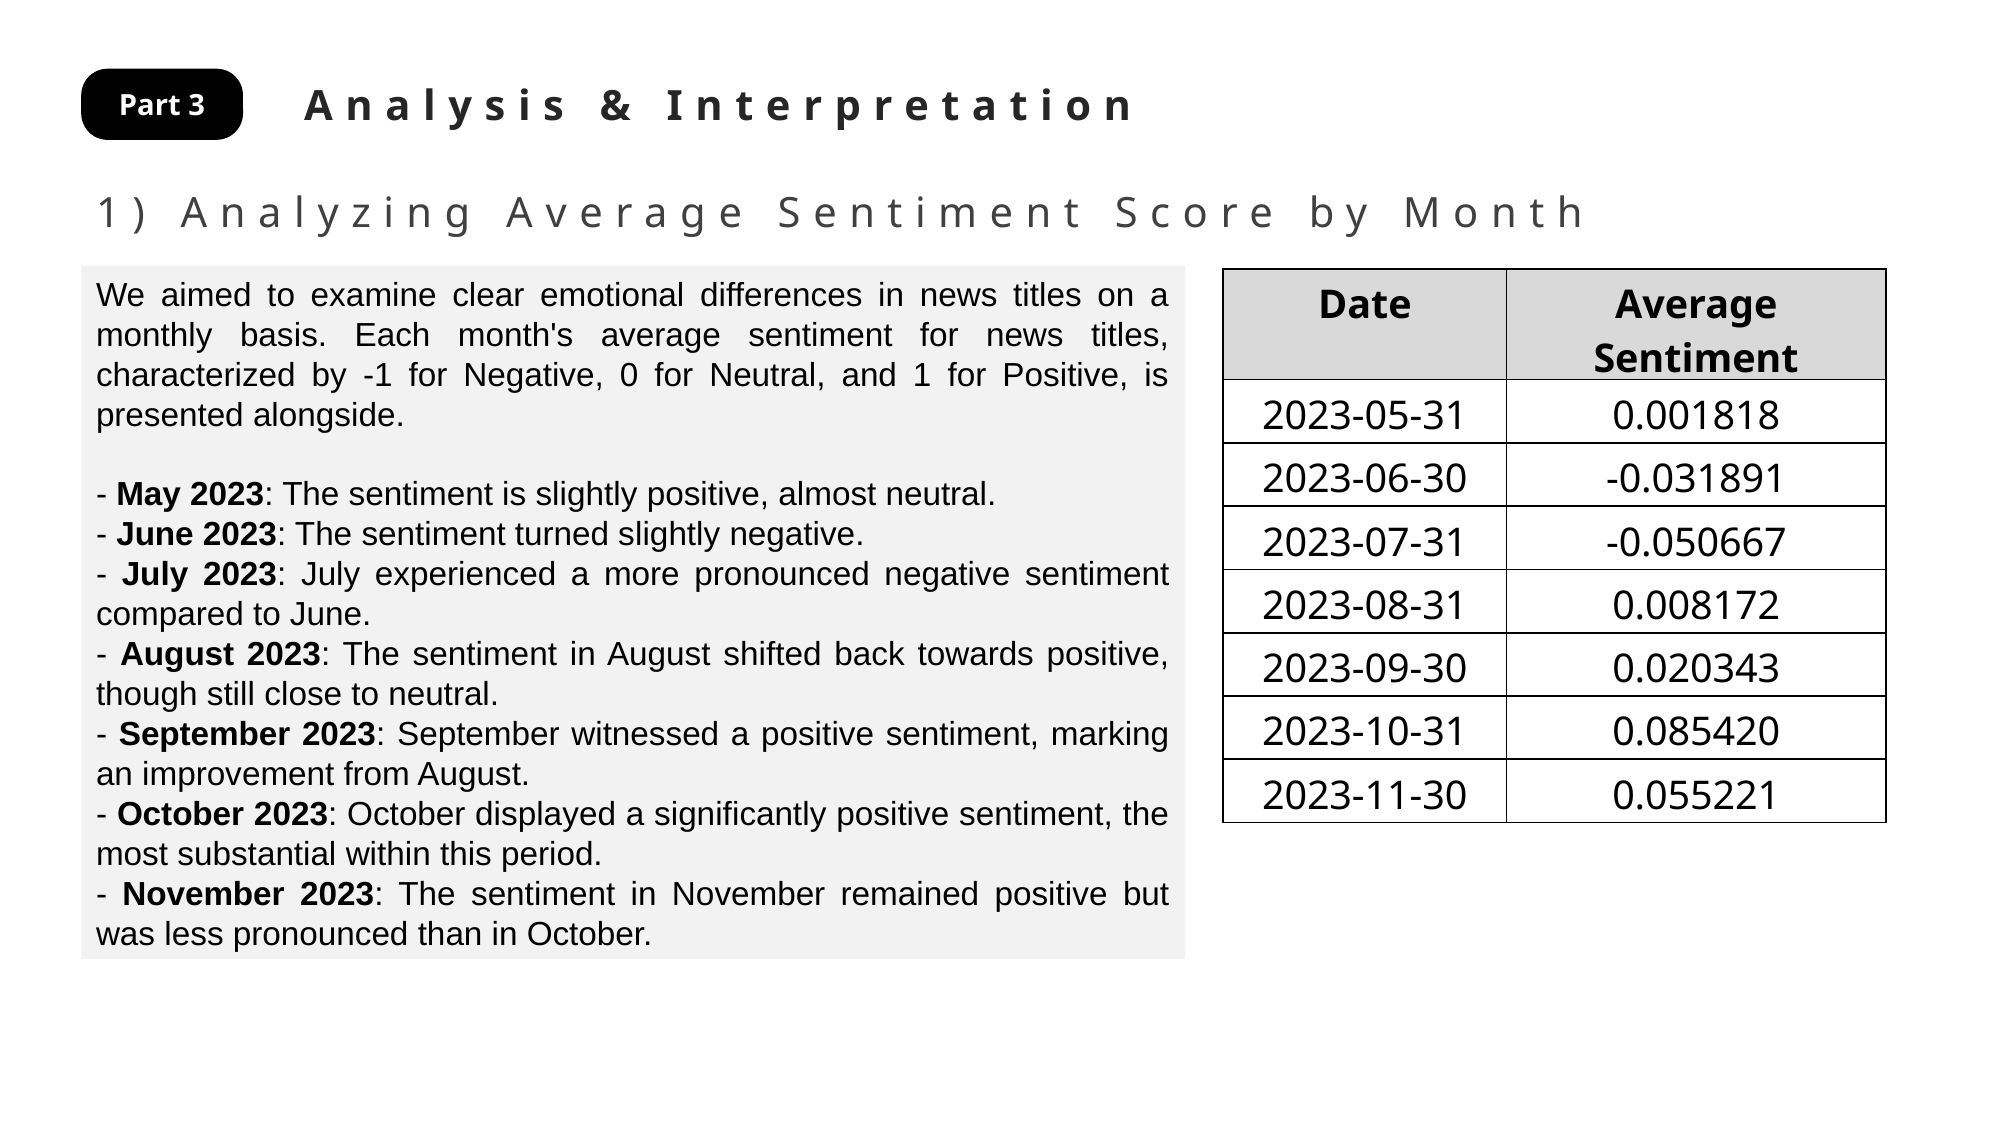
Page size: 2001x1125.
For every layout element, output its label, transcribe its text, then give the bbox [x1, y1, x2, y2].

table_cell 0.085420 [1507, 697, 1885, 758]
table_cell 2023-05-31 [1224, 380, 1506, 442]
text_box 1) Analyzing Average Sentiment Score by Month [81, 178, 1982, 243]
table_cell 0.020343 [1507, 634, 1885, 695]
text_box [80, 67, 245, 141]
table_header Date [1224, 270, 1506, 379]
table_cell -0.031891 [1507, 444, 1885, 505]
table_cell 2023-11-30 [1224, 760, 1506, 822]
table_cell 2023-07-31 [1224, 507, 1506, 569]
table_cell 2023-06-30 [1224, 444, 1506, 505]
table_cell 0.001818 [1507, 380, 1885, 442]
table_cell 0.055221 [1507, 760, 1885, 822]
table_cell 2023-10-31 [1224, 697, 1506, 758]
text_box We aimed to examine clear emotional differences in news titles on a monthly basis. Each month's average sentiment for news titles, characterized by -1 for Negative, 0 for Neutral, and 1 for Positive, is presented alongside. - May 2023: The sentiment is slightly positive, almost neutral. - June 2023: The sentiment turned slightly negative. - July 2023: July experienced a more pronounced negative sentiment compared to June. - August 2023: The sentiment in August shifted back towards positive, though still close to neutral. - September 2023: September witnessed a positive sentiment, marking an improvement from August. - October 2023: October displayed a significantly positive sentiment, the most substantial within this period. - November 2023: The sentiment in November remained positive but was less pronounced than in October. [81, 265, 1186, 959]
table_cell -0.050667 [1507, 507, 1885, 569]
text_box Analysis & Interpretation [289, 71, 1938, 137]
table_header Average Sentiment [1507, 270, 1885, 379]
text_box Part 3 [104, 79, 221, 129]
table_cell 2023-09-30 [1224, 634, 1506, 695]
table_cell 0.008172 [1507, 570, 1885, 632]
table_cell 2023-08-31 [1224, 570, 1506, 632]
